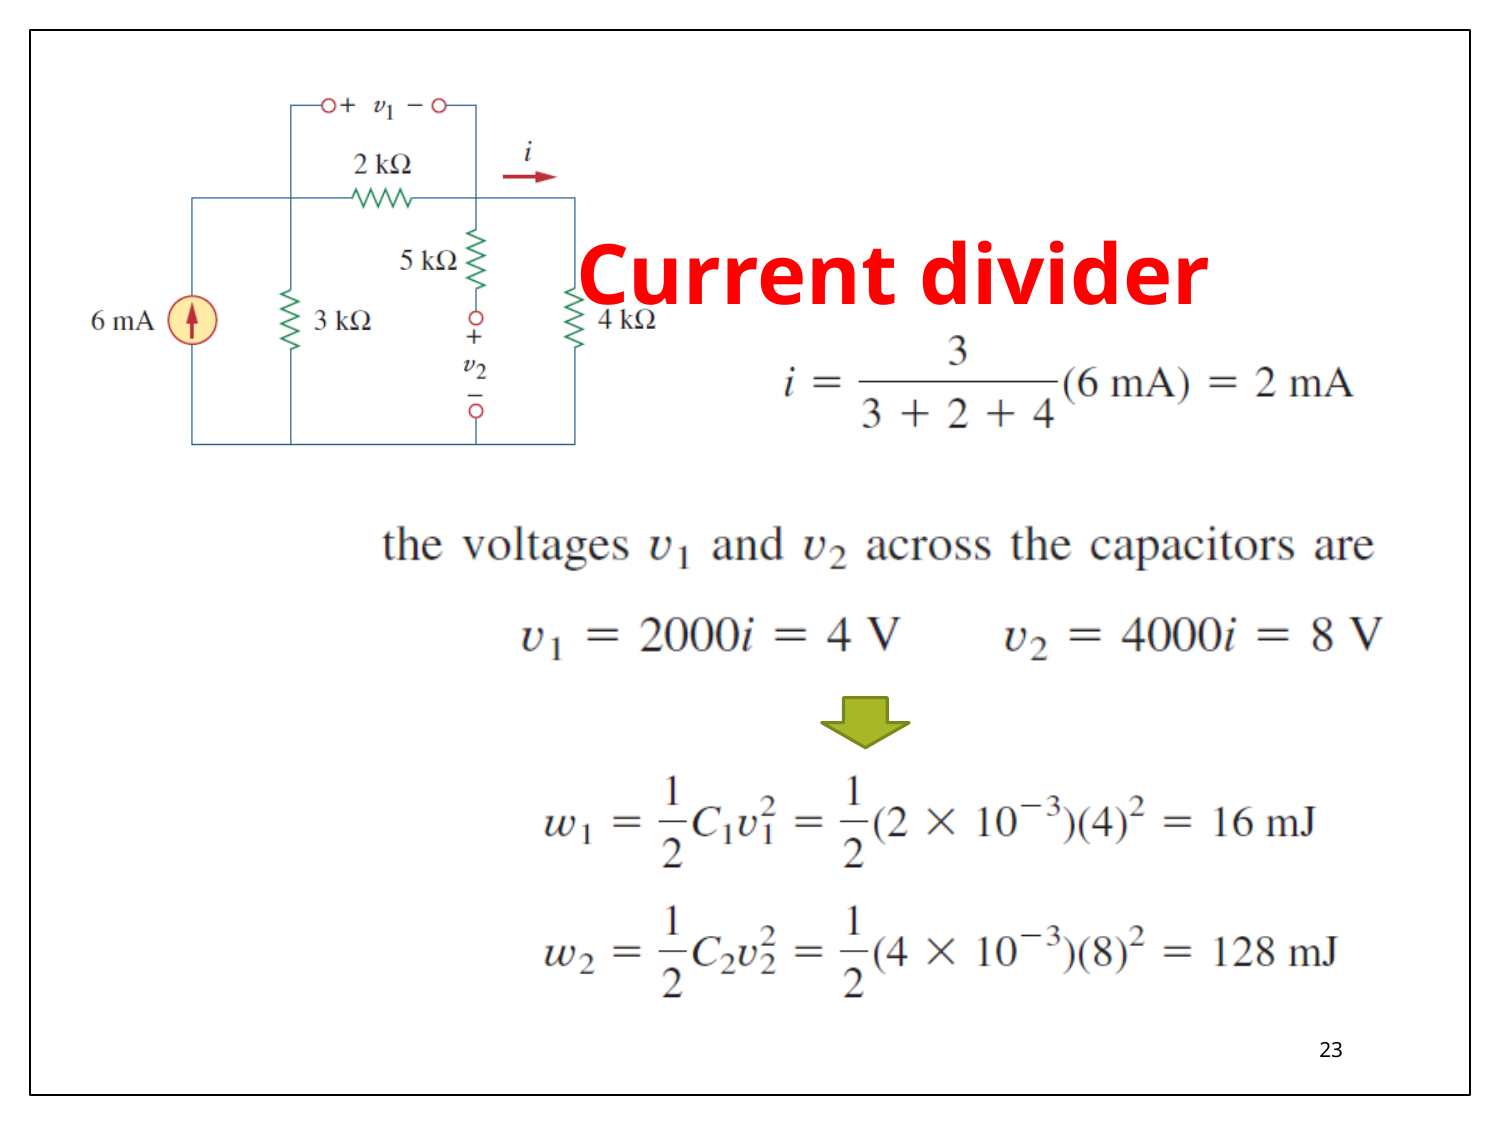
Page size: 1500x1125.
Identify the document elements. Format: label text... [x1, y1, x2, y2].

picture [374, 512, 1393, 682]
slide_number 23 [1147, 1031, 1358, 1081]
picture [49, 56, 667, 455]
text_box [820, 696, 911, 750]
text_box Current divider [671, 214, 1226, 329]
picture [749, 312, 1382, 447]
picture [498, 751, 1368, 1022]
